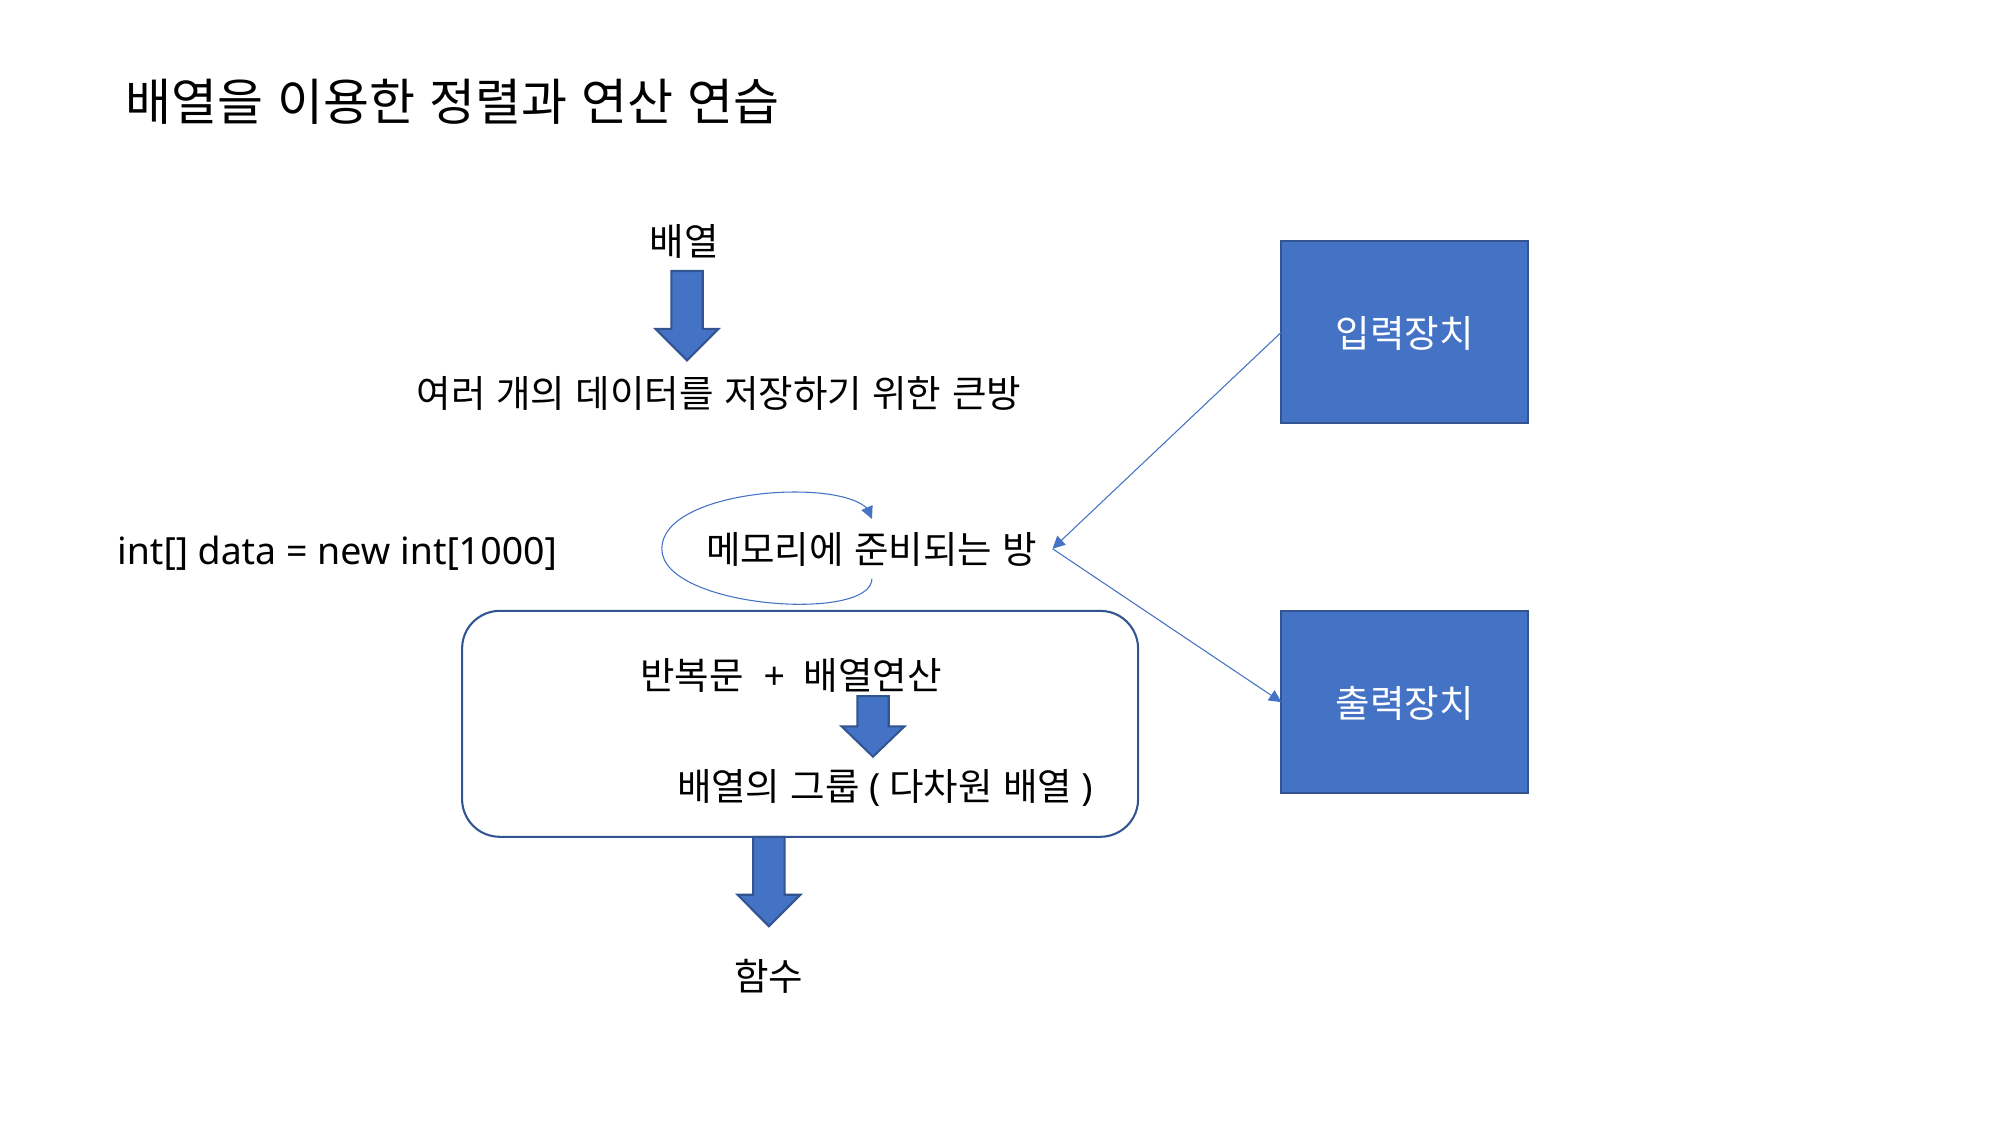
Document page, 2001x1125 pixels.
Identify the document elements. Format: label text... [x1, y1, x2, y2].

text_box 메모리에 준비되는 방 [691, 518, 1053, 579]
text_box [1070, 332, 1282, 549]
text_box 입력장치 [1280, 240, 1529, 424]
text_box [653, 269, 722, 362]
text_box int[] data = new int[1000] [102, 519, 573, 580]
text_box [461, 609, 1140, 838]
text_box 배열 [635, 210, 734, 271]
text_box 배열을 이용한 정렬과 연산 연습 [111, 62, 795, 138]
text_box [734, 838, 803, 928]
text_box 함수 [719, 945, 819, 1006]
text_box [1070, 549, 1282, 703]
text_box 출력장치 [1280, 610, 1529, 794]
text_box 여러 개의 데이터를 저장하기 위한 큰방 [402, 362, 1037, 423]
